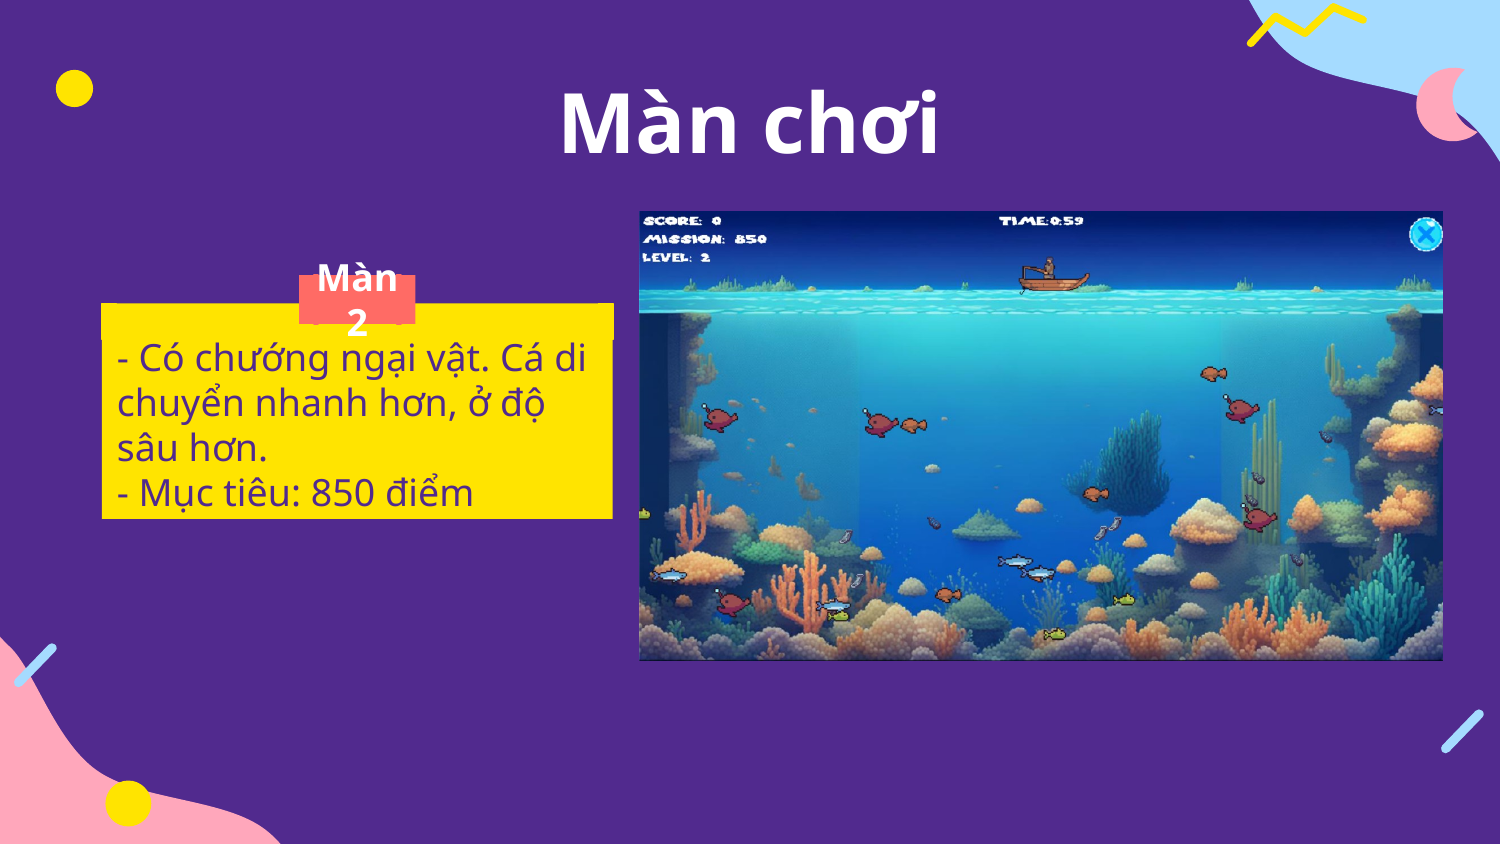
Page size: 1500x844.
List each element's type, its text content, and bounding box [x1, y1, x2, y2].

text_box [101, 303, 613, 569]
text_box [298, 274, 416, 325]
picture [639, 211, 1444, 661]
title Màn chơi [118, 72, 1382, 167]
